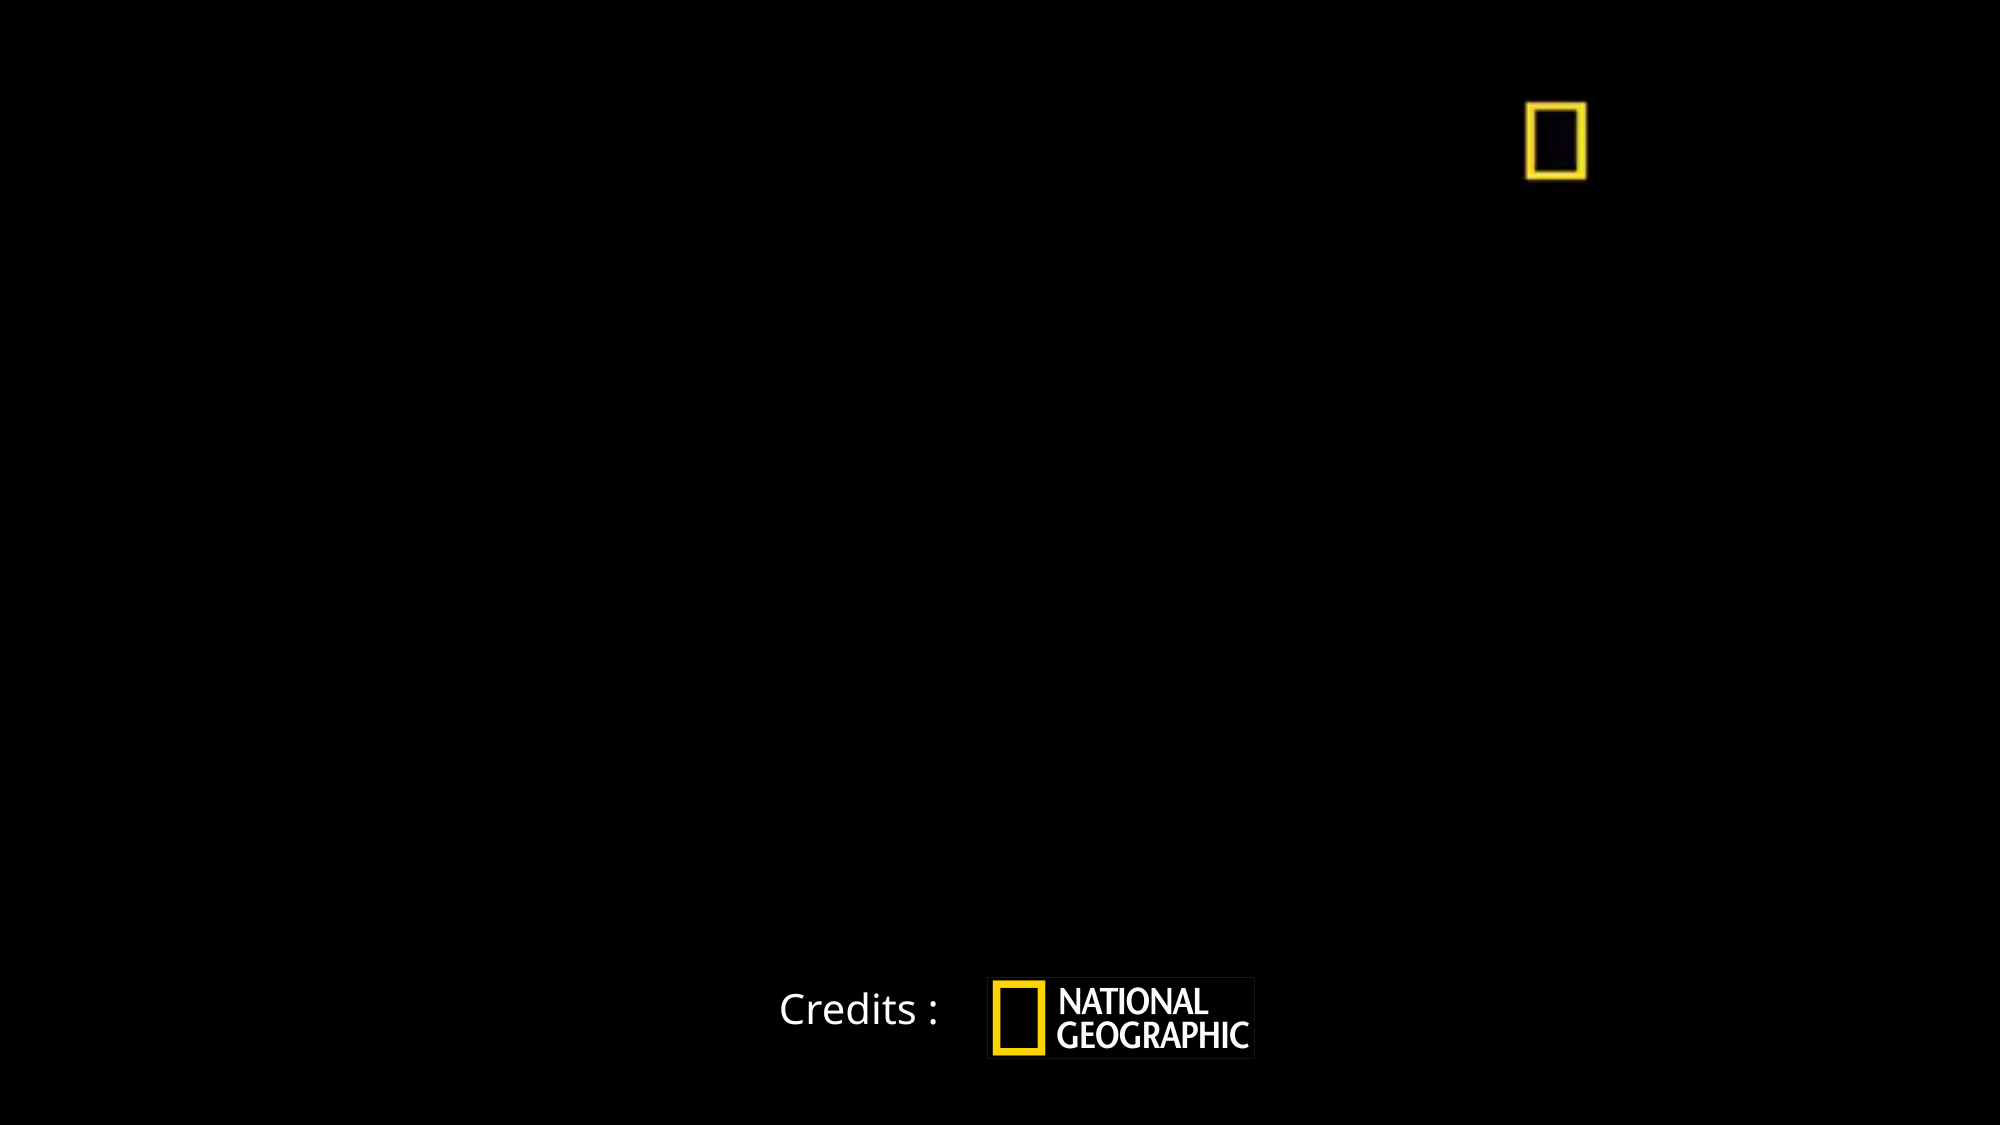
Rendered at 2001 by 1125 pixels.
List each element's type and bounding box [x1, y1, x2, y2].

text_box [759, 948, 1732, 1104]
text_box [397, 62, 1650, 907]
